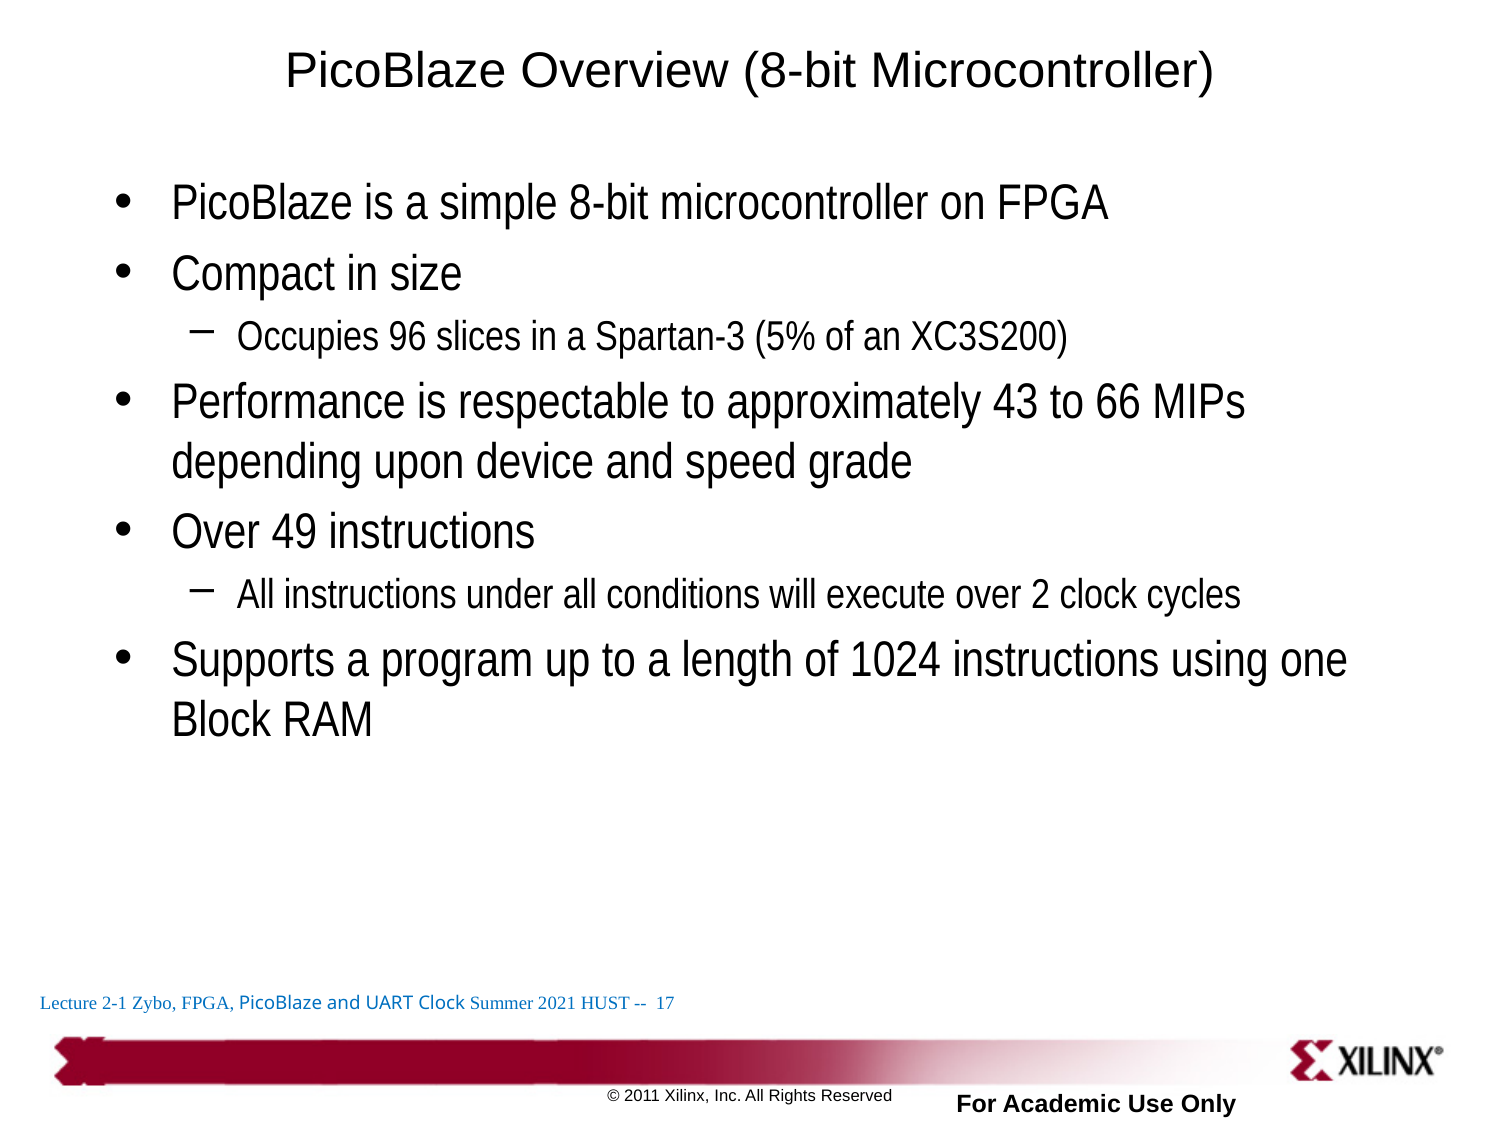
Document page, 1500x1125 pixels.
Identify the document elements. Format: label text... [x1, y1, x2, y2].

list PicoBlaze is a simple 8-bit microcontroller on FPGA Compact in size Occupies 96 slices in a Spartan-3 (5% of an XC3S200) Performance is respectable to approximately 43 to 66 MIPs depending upon device and speed grade Over 49 instructions All instructions under all conditions will execute over 2 clock cycles Supports a program up to a length of 1024 instructions using one Block RAM [99, 162, 1401, 966]
title PicoBlaze Overview (8-bit Microcontroller) [99, 12, 1401, 124]
picture [0, 1034, 1500, 1125]
